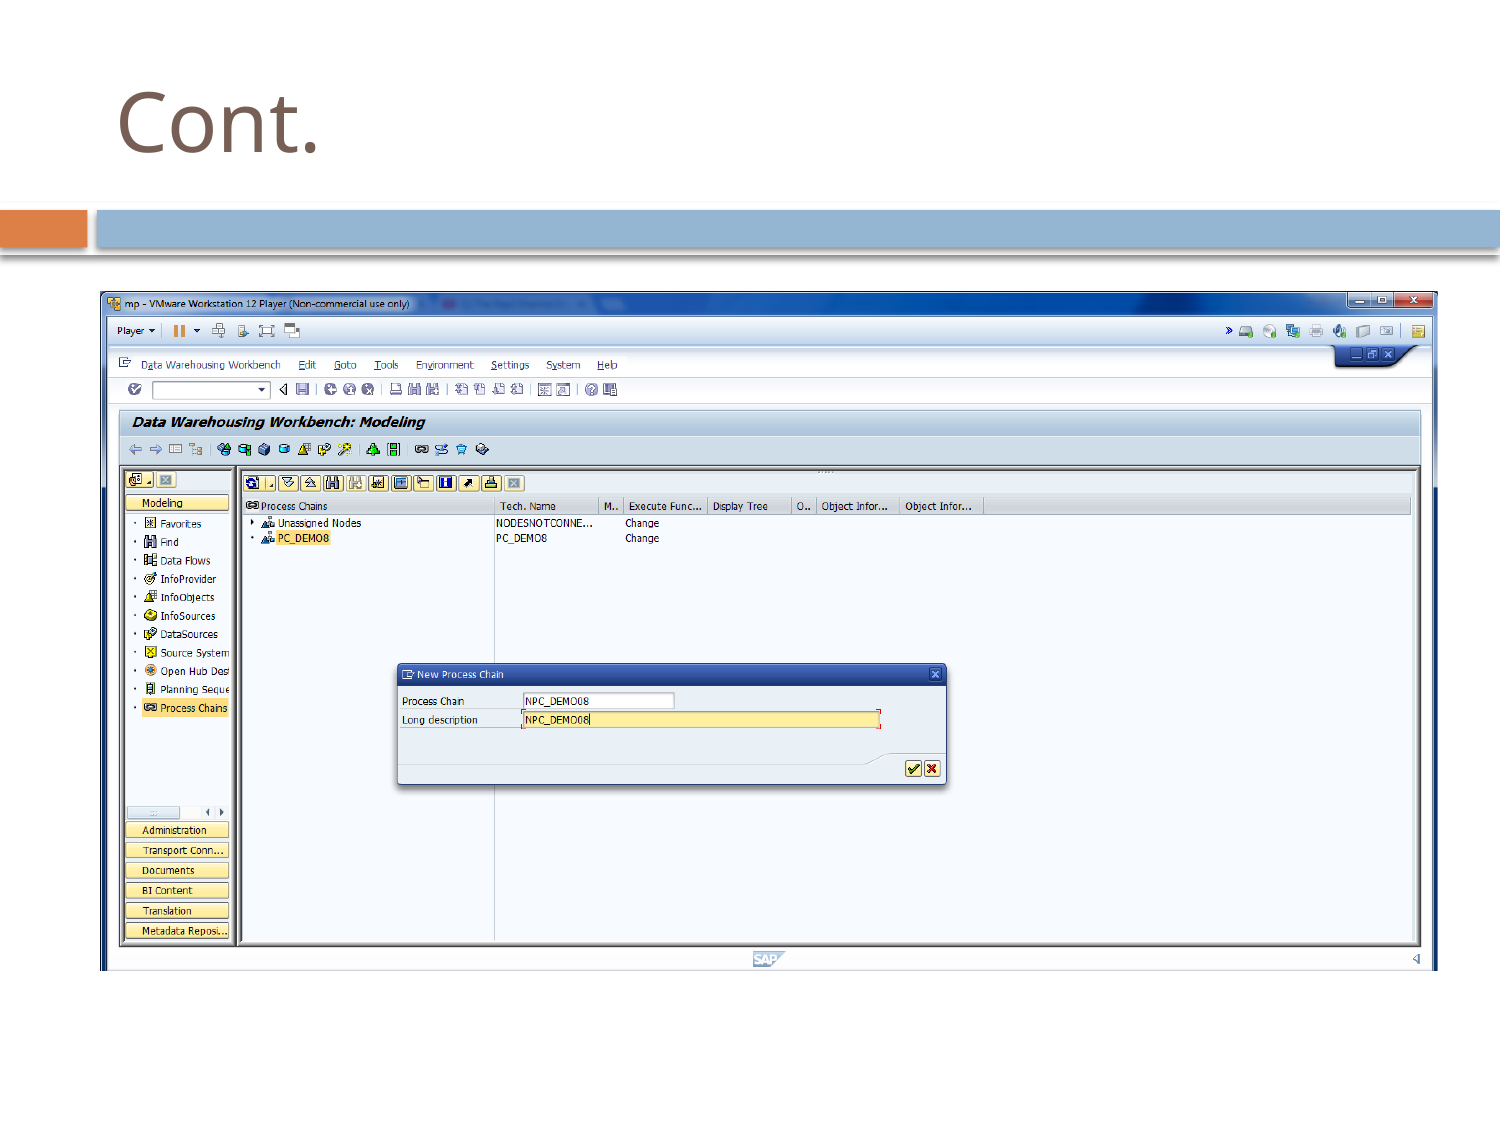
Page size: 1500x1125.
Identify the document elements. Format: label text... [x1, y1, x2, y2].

title Cont. [100, 37, 1438, 200]
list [100, 291, 1439, 972]
